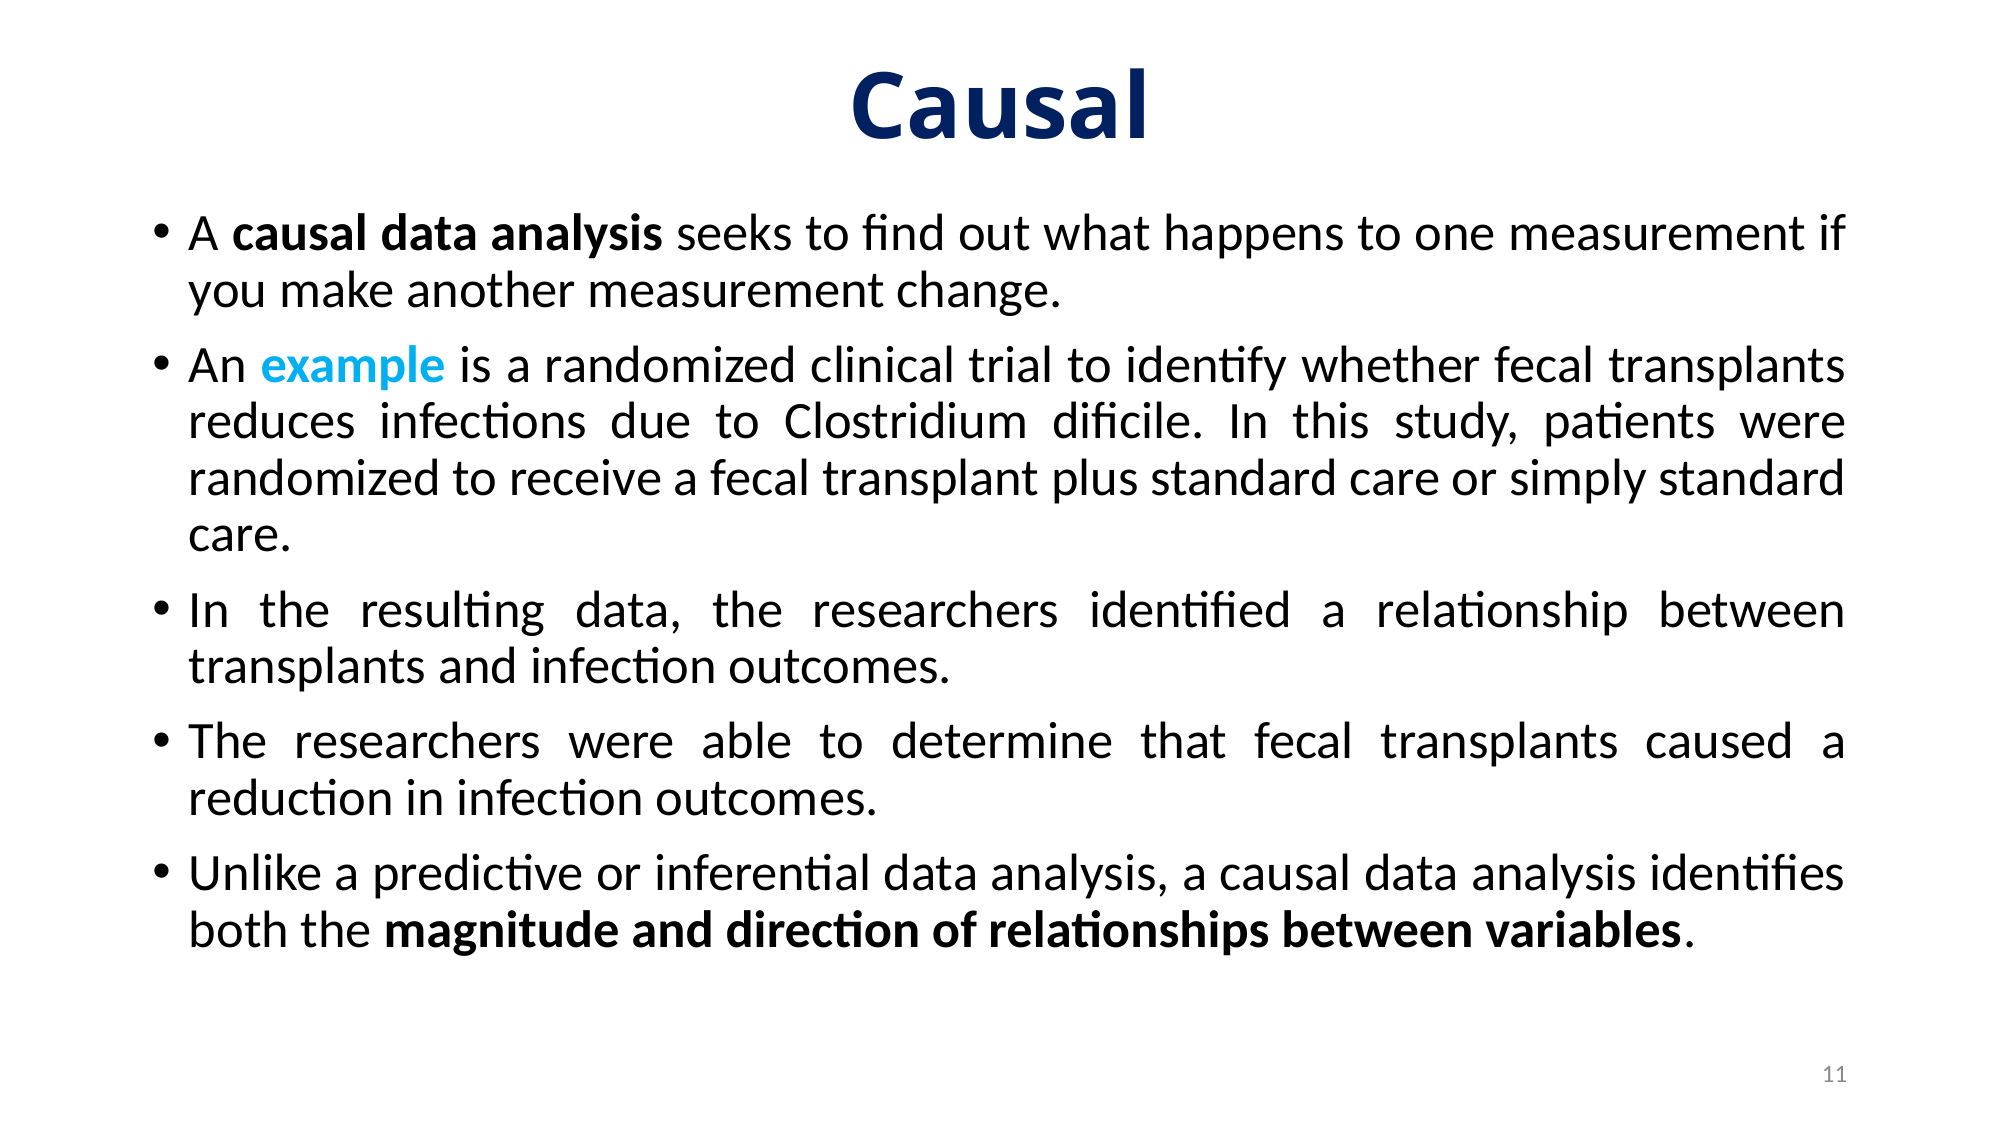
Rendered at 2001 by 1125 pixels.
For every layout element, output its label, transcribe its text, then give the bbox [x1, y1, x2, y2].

slide_number 11 [1412, 1042, 1863, 1103]
title Causal [137, 0, 1863, 197]
list A causal data analysis seeks to find out what happens to one measurement if you make another measurement change. An example is a randomized clinical trial to identify whether fecal transplants reduces infections due to Clostridium dificile. In this study, patients were randomized to receive a fecal transplant plus standard care or simply standard care. In the resulting data, the researchers identified a relationship between transplants and infection outcomes. The researchers were able to determine that fecal transplants caused a reduction in infection outcomes. Unlike a predictive or inferential data analysis, a causal data analysis identifies both the magnitude and direction of relationships between variables. [137, 197, 1863, 1004]
